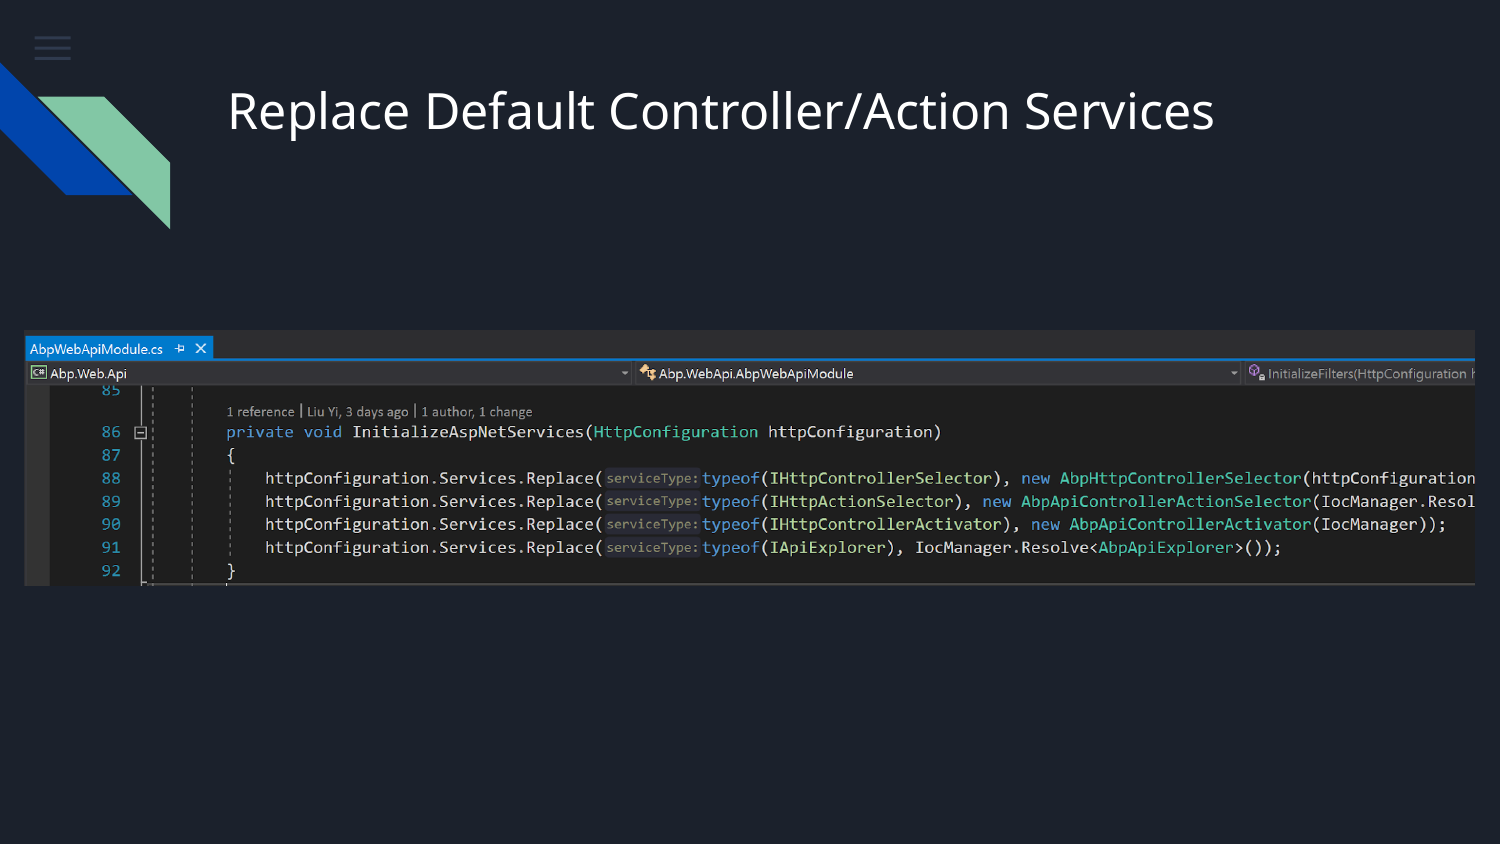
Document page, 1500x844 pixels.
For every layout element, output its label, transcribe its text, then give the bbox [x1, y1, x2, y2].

picture [24, 330, 1476, 586]
title Replace Default Controller/Action Services [212, 64, 1368, 215]
